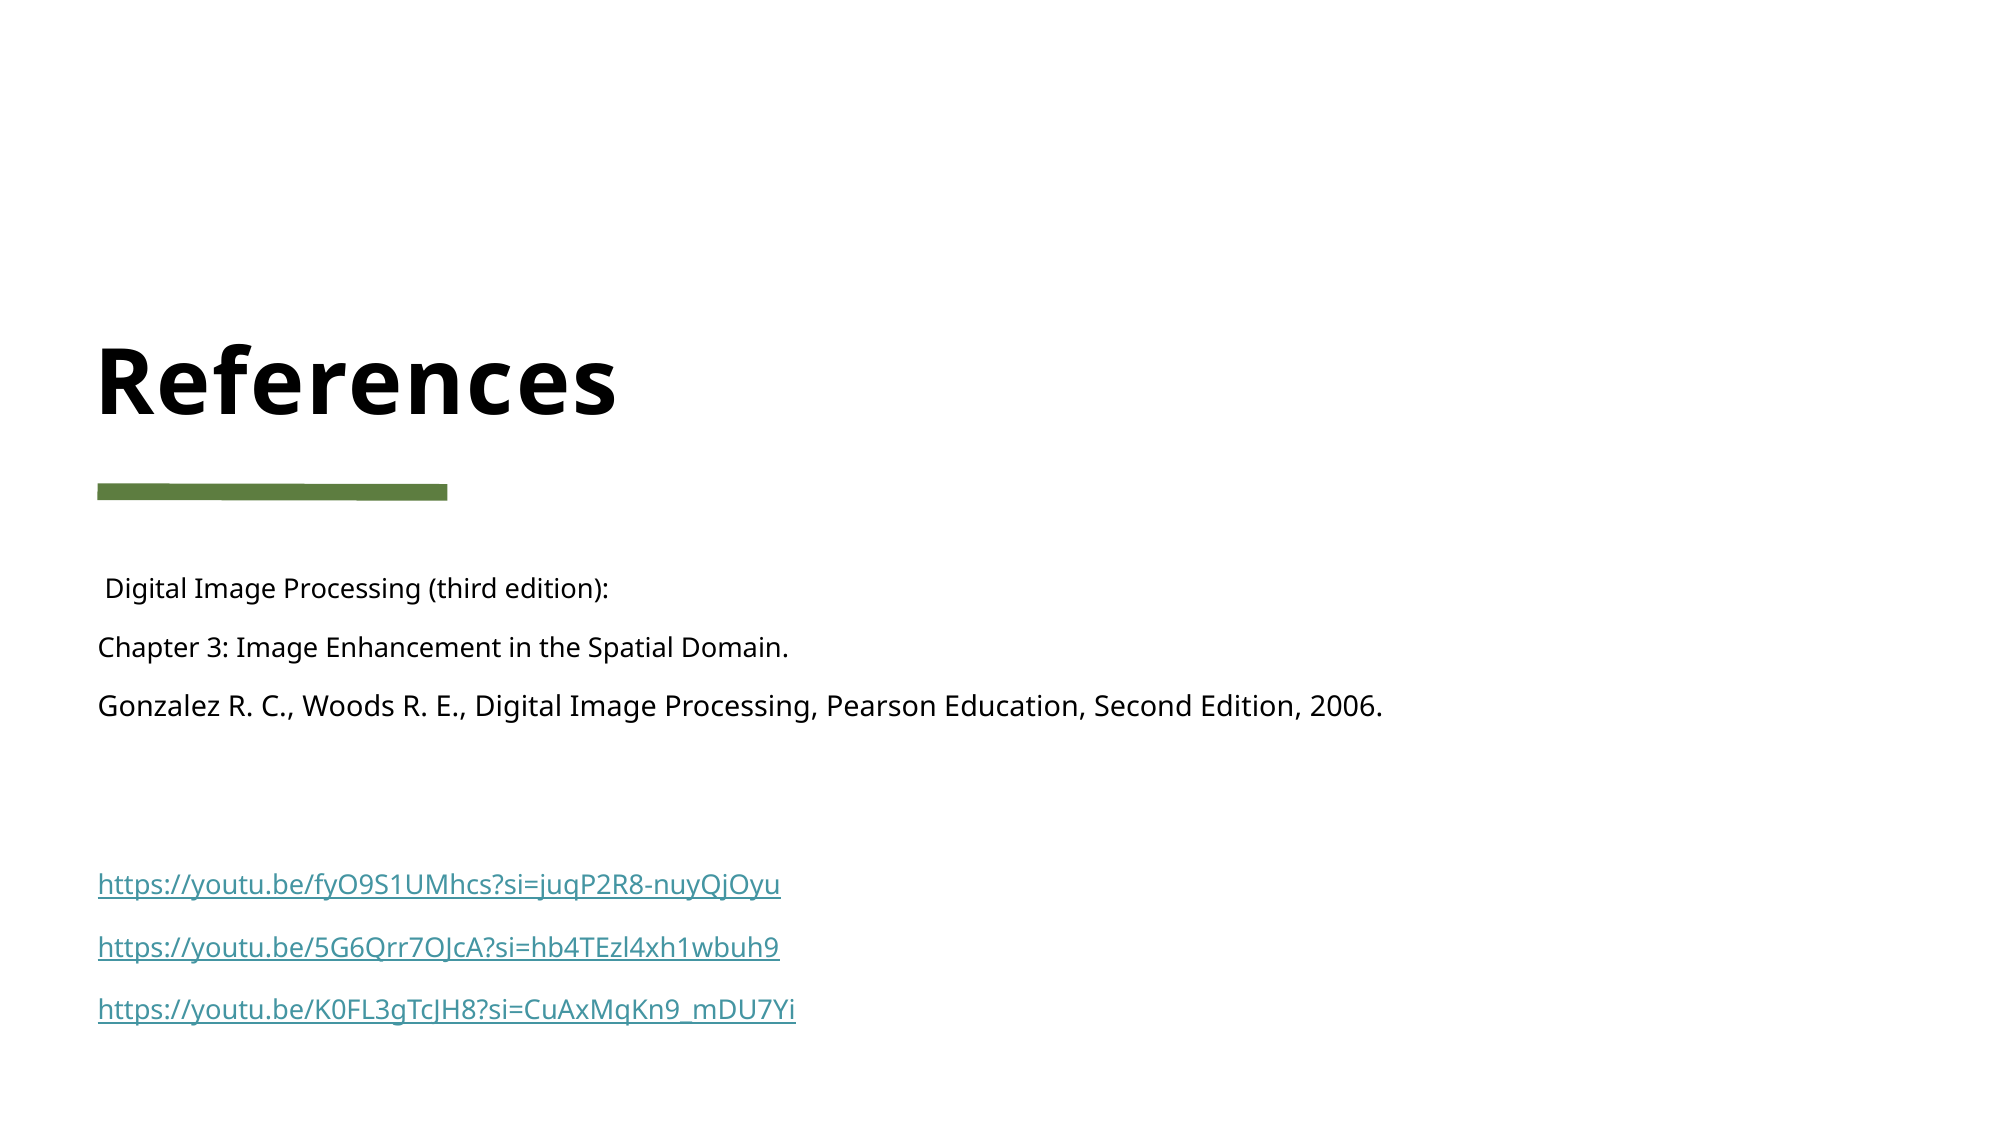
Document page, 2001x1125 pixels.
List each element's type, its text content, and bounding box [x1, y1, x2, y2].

title References [94, 45, 925, 432]
list Digital Image Processing (third edition): Chapter 3: Image Enhancement in the Spatial Domain. Gonzalez R. C., Woods R. E., Digital Image Processing, Pearson Education, Second Edition, 2006. https://youtu.be/fyO9S1UMhcs?si=juqP2R8-nuyQjOyu https://youtu.be/5G6Qrr7OJcA?si=hb4TEzl4xh1wbuh9 https://youtu.be/K0FL3gTcJH8?si=CuAxMqKn9_mDU7Yi [97, 537, 1418, 1030]
